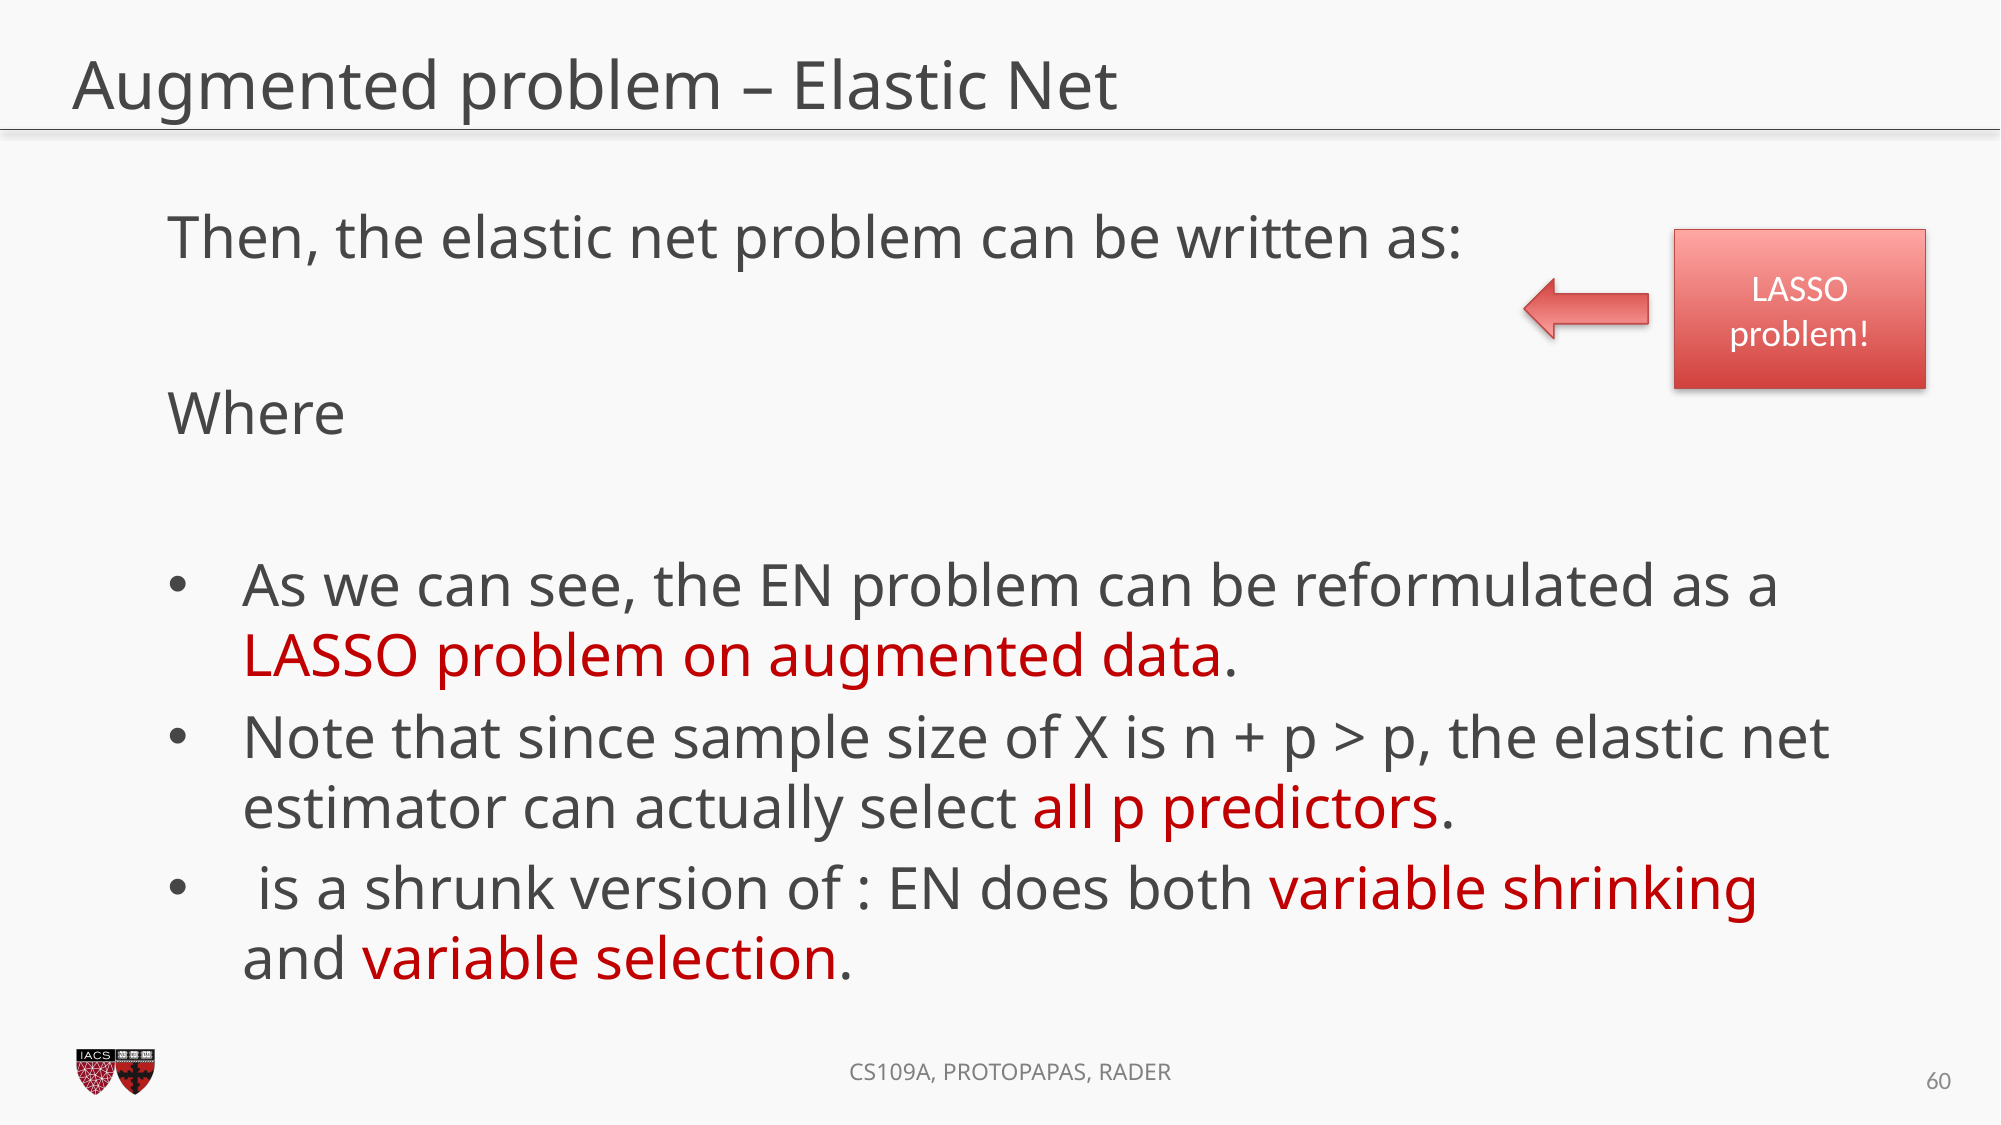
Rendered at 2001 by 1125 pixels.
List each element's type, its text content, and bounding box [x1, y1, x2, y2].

title Augmented problem – Elastic Net [57, 35, 1943, 162]
text_box [1523, 278, 1649, 340]
picture [75, 1049, 155, 1095]
text_box LASSO problem! [1674, 229, 1926, 389]
slide_number 60 [1500, 1050, 1967, 1110]
